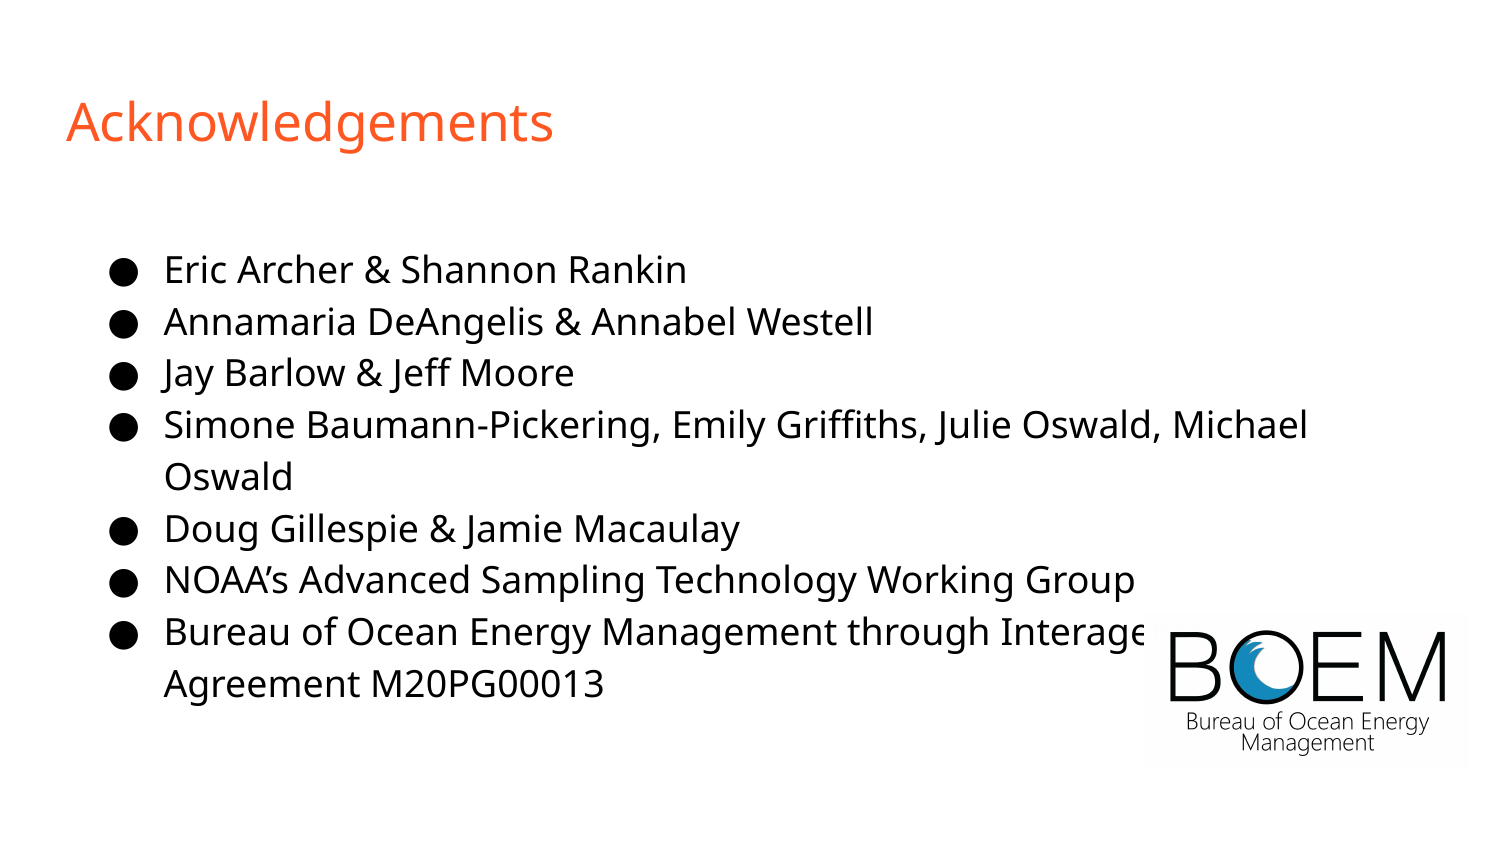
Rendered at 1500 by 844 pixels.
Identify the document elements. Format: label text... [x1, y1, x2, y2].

picture [1143, 611, 1469, 769]
subtitle Eric Archer & Shannon Rankin Annamaria DeAngelis & Annabel Westell Jay Barlow & Jeff Moore Simone Baumann-Pickering, Emily Griffiths, Julie Oswald, Michael Oswald Doug Gillespie & Jamie Macaulay NOAA’s Advanced Sampling Technology Working Group Bureau of Ocean Energy Management through Interagency Agreement M20PG00013 [73, 224, 1338, 748]
title Acknowledgements [51, 72, 1449, 167]
